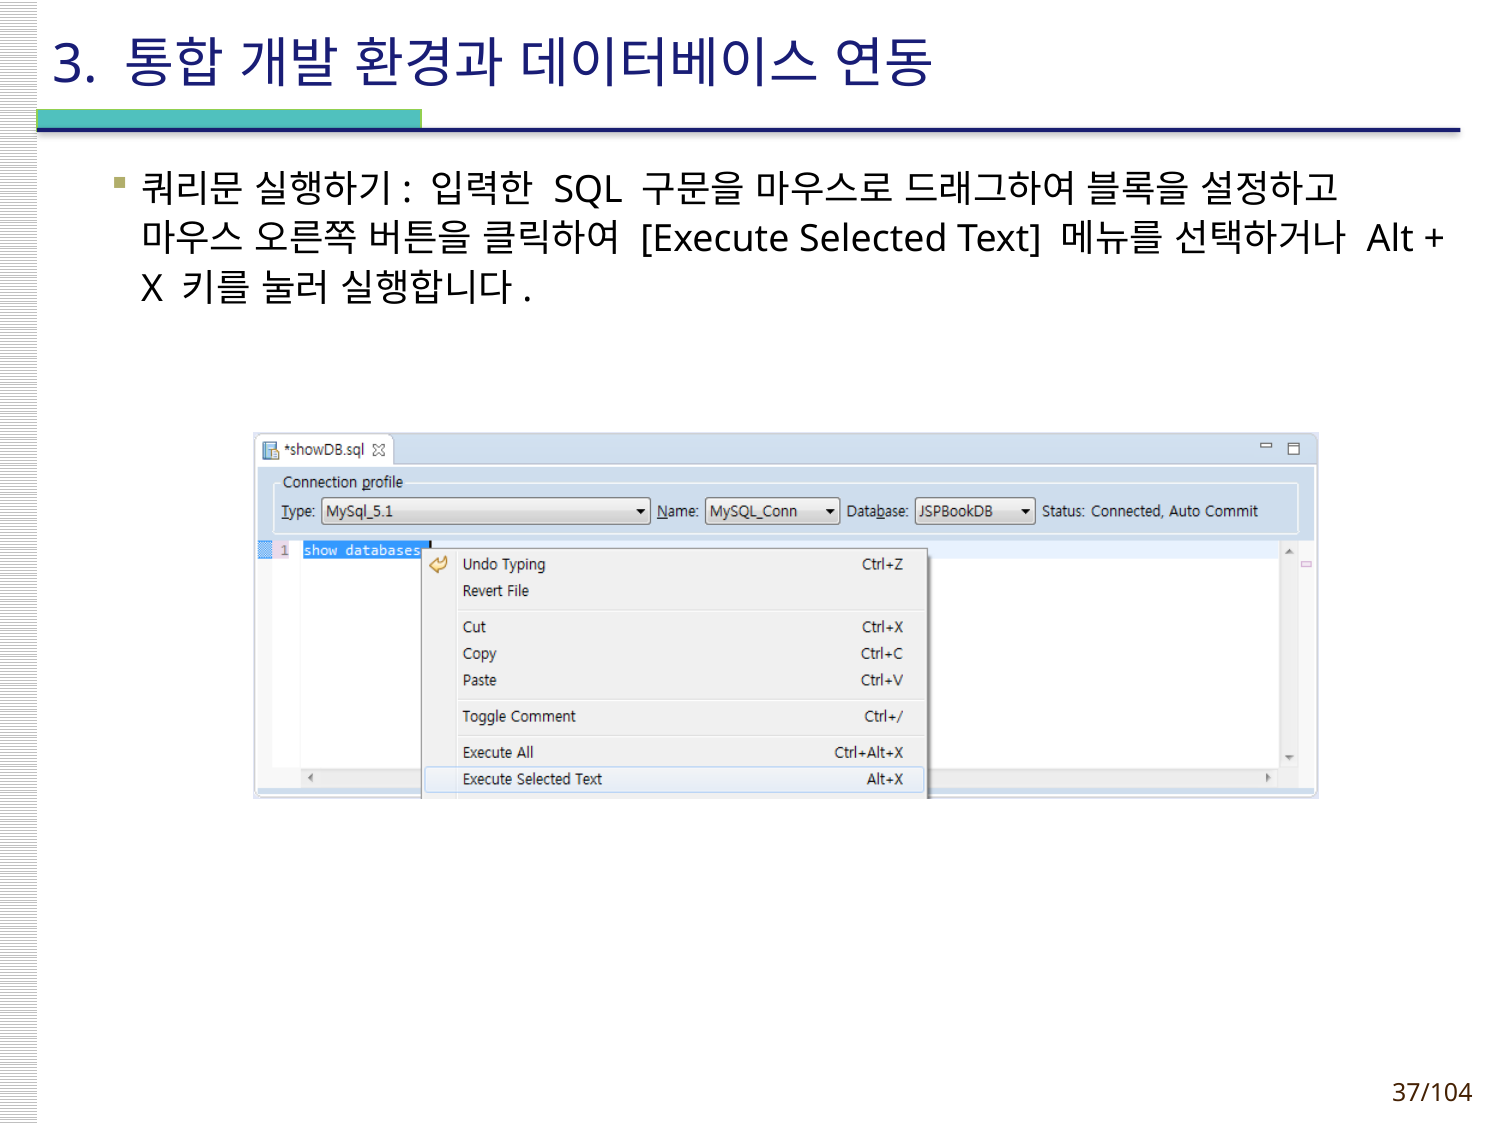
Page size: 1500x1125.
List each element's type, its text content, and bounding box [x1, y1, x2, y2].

list 쿼리문 실행하기: 입력한 SQL 구문을 마우스로 드래그하여 블록을 설정하고 마우스 오른쪽 버튼을 클릭하여 [Execute Selected Text] 메뉴를 선택하거나 Alt + X 키를 눌러 실행합니다. [37, 152, 1463, 1091]
picture [253, 432, 1319, 799]
title 3. 통합 개발 환경과 데이터베이스 연동 [37, 13, 1278, 109]
